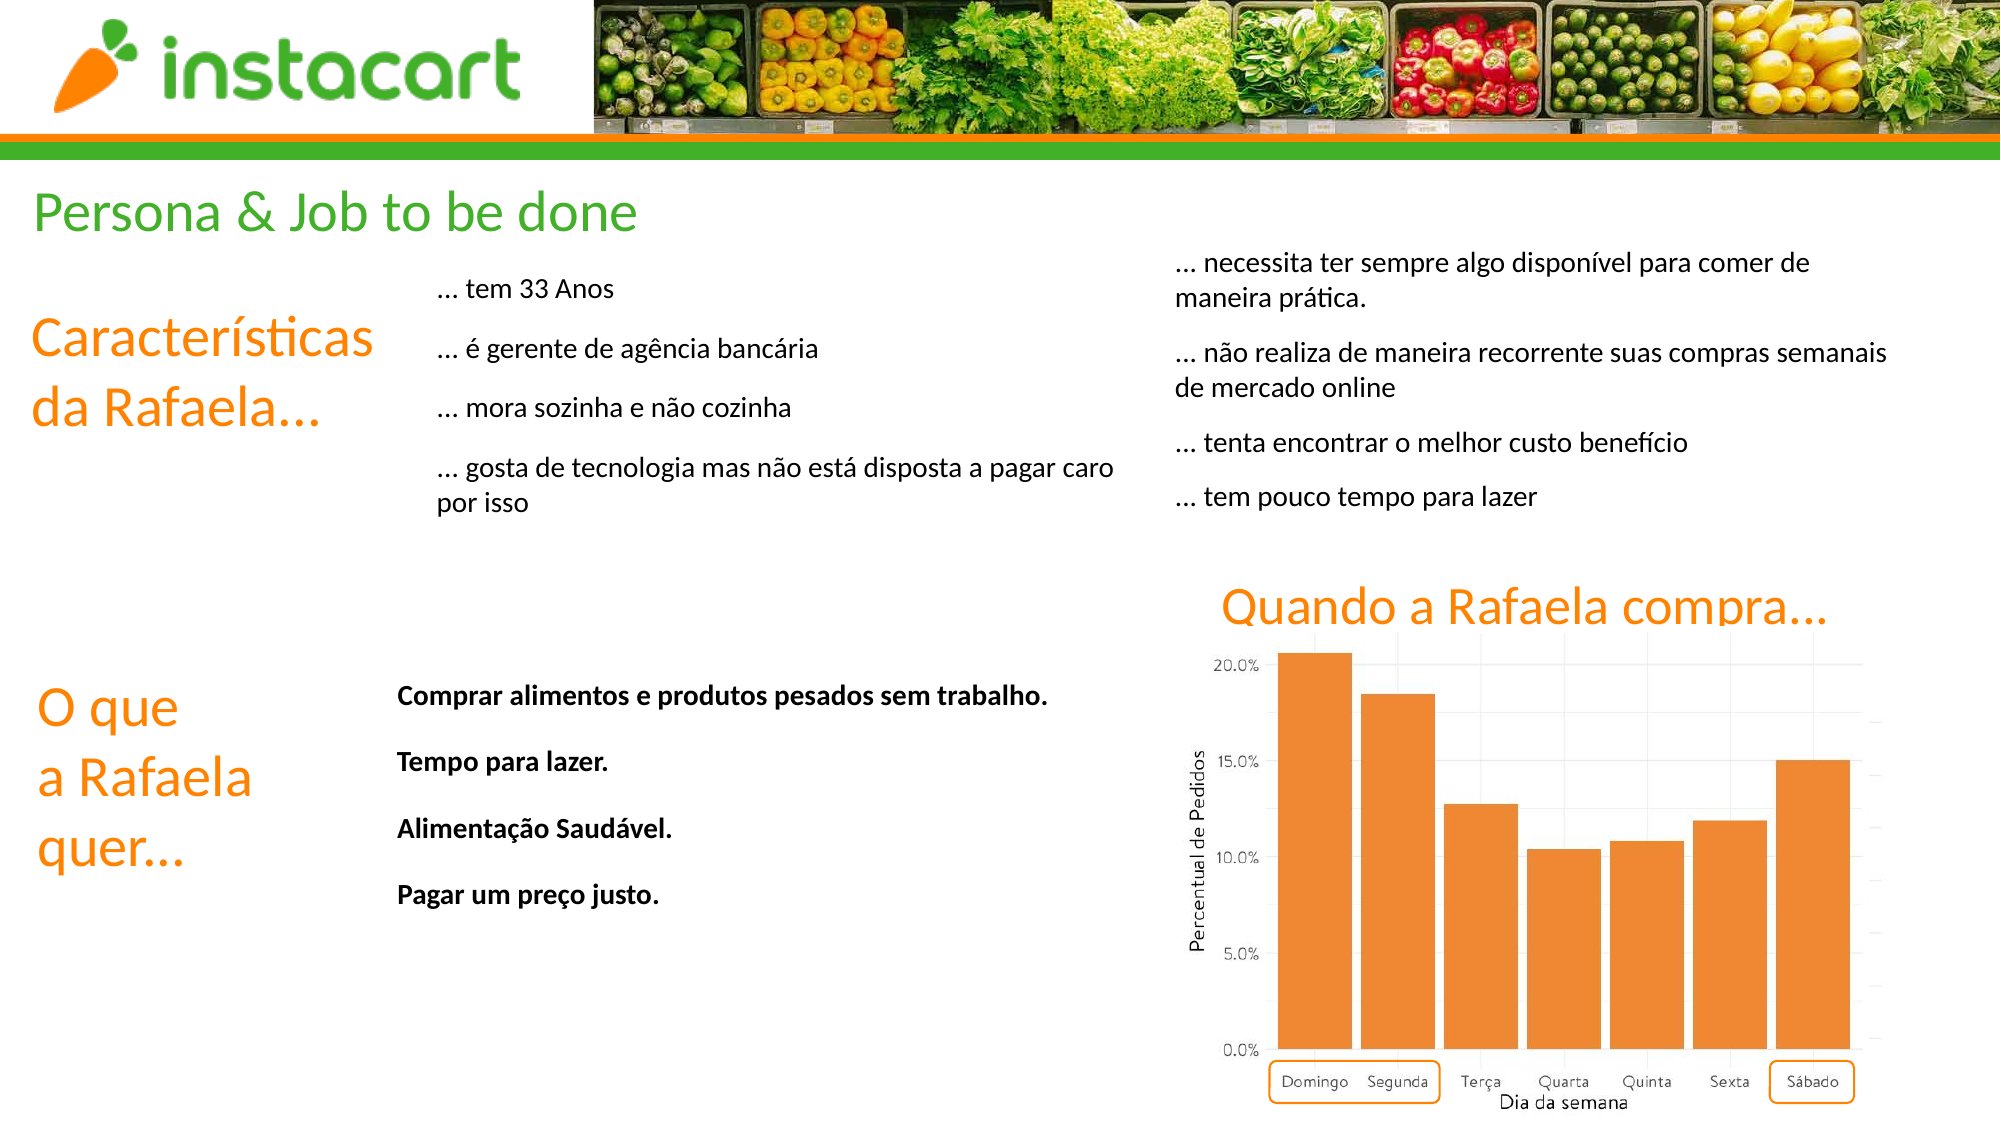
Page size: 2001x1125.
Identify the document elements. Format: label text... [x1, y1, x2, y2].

text_box Tempo para lazer. [382, 735, 625, 786]
picture [593, 0, 2000, 137]
text_box ... necessita ter sempre algo disponível para comer de maneira prática. [1159, 235, 1914, 321]
text_box ... tenta encontrar o melhor custo benefício [1159, 415, 1914, 466]
text_box ... tem pouco tempo para lazer [1159, 470, 1914, 520]
text_box [0, 133, 2000, 141]
text_box O que a Rafaela quer... [22, 660, 282, 886]
picture [54, 19, 520, 114]
text_box ... tem 33 Anos [421, 262, 1131, 312]
text_box ... é gerente de agência bancária [421, 322, 1131, 372]
text_box [0, 141, 2000, 161]
text_box Quando a Rafaela compra... [1206, 563, 1846, 626]
picture [1183, 626, 1887, 1120]
text_box Persona & Job to be done [18, 165, 654, 251]
text_box ... não realiza de maneira recorrente suas compras semanais de mercado online [1159, 325, 1914, 411]
text_box Comprar alimentos e produtos pesados sem trabalho. [383, 669, 1071, 719]
text_box Pagar um preço justo. [382, 867, 676, 918]
text_box ... mora sozinha e não cozinha [421, 381, 1131, 432]
text_box ... gosta de tecnologia mas não está disposta a pagar caro por isso [421, 441, 1131, 526]
text_box Alimentação Saudável. [382, 801, 695, 852]
text_box Características da Rafaela... [17, 290, 389, 446]
